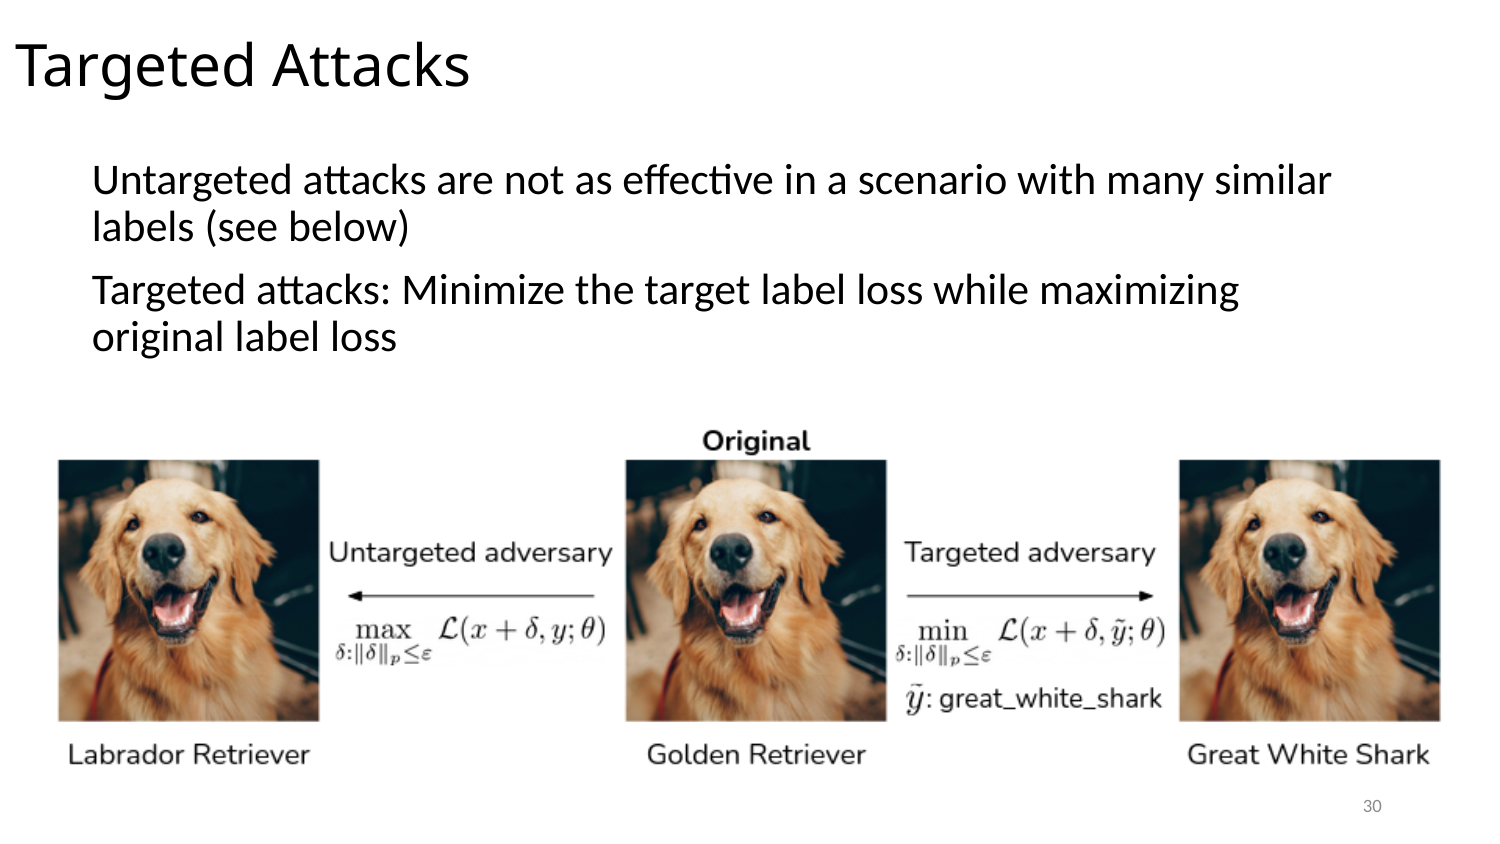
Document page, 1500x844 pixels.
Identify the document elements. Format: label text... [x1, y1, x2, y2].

title Targeted Attacks [0, 0, 1294, 150]
text_box Untargeted attacks are not as effective in a scenario with many similar labels (see below) Targeted attacks: Minimize the target label loss while maximizing original label loss [76, 148, 1355, 421]
picture [31, 421, 1488, 791]
slide_number 30 [1059, 791, 1397, 827]
